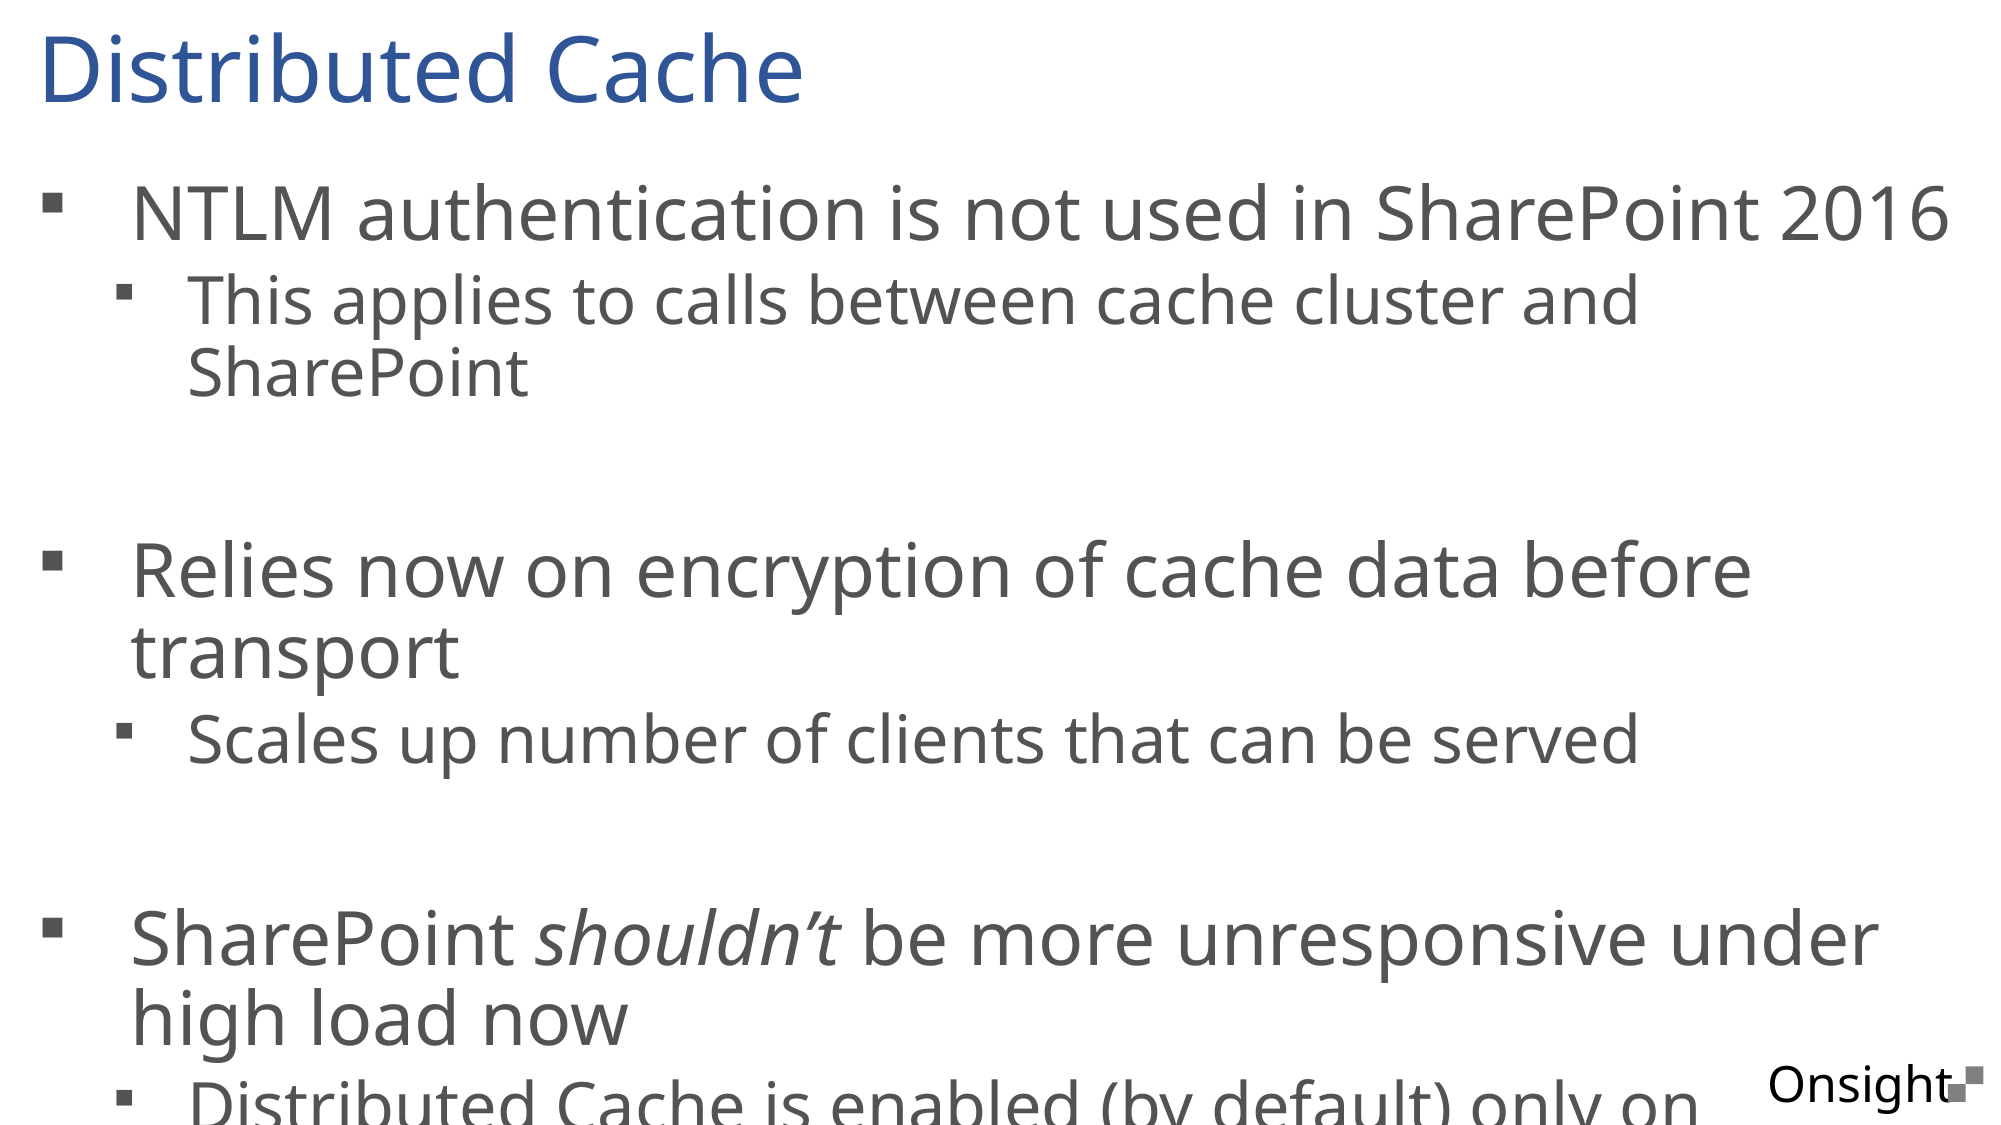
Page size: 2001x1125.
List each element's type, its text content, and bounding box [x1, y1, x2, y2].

title Distributed Cache [22, 15, 1982, 152]
list NTLM authentication is not used in SharePoint 2016 This applies to calls between cache cluster and SharePoint Relies now on encryption of cache data before transport Scales up number of clients that can be served SharePoint shouldn’t be more unresponsive under high load now Distributed Cache is enabled (by default) only on SingleServerFarmRole and Cache roles [22, 168, 1981, 1059]
